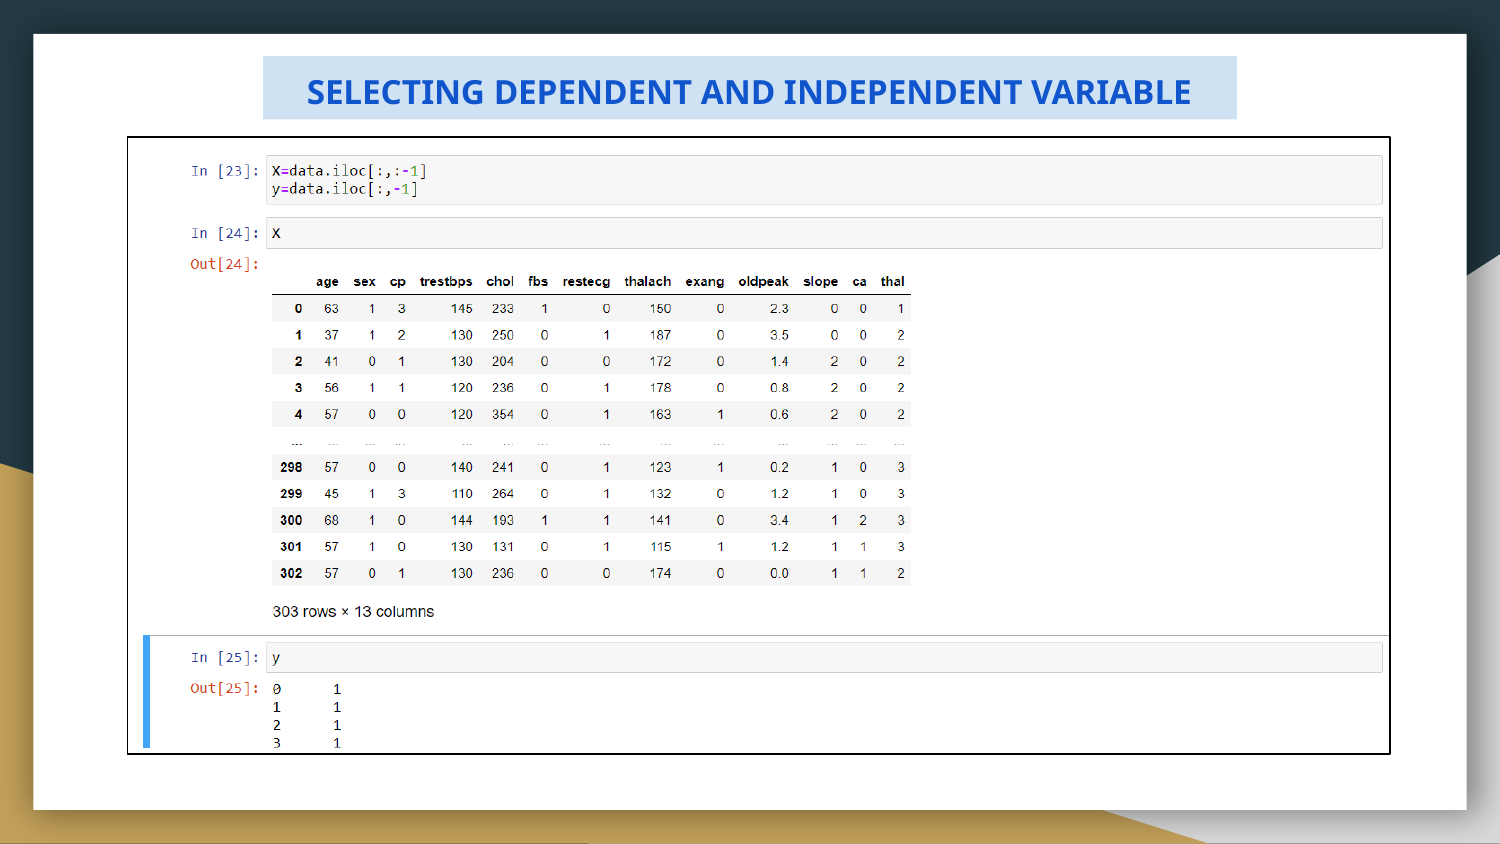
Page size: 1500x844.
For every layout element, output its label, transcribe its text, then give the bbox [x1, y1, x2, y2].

picture [127, 137, 1390, 754]
text_box SELECTING DEPENDENT AND INDEPENDENT VARIABLE [263, 56, 1237, 120]
